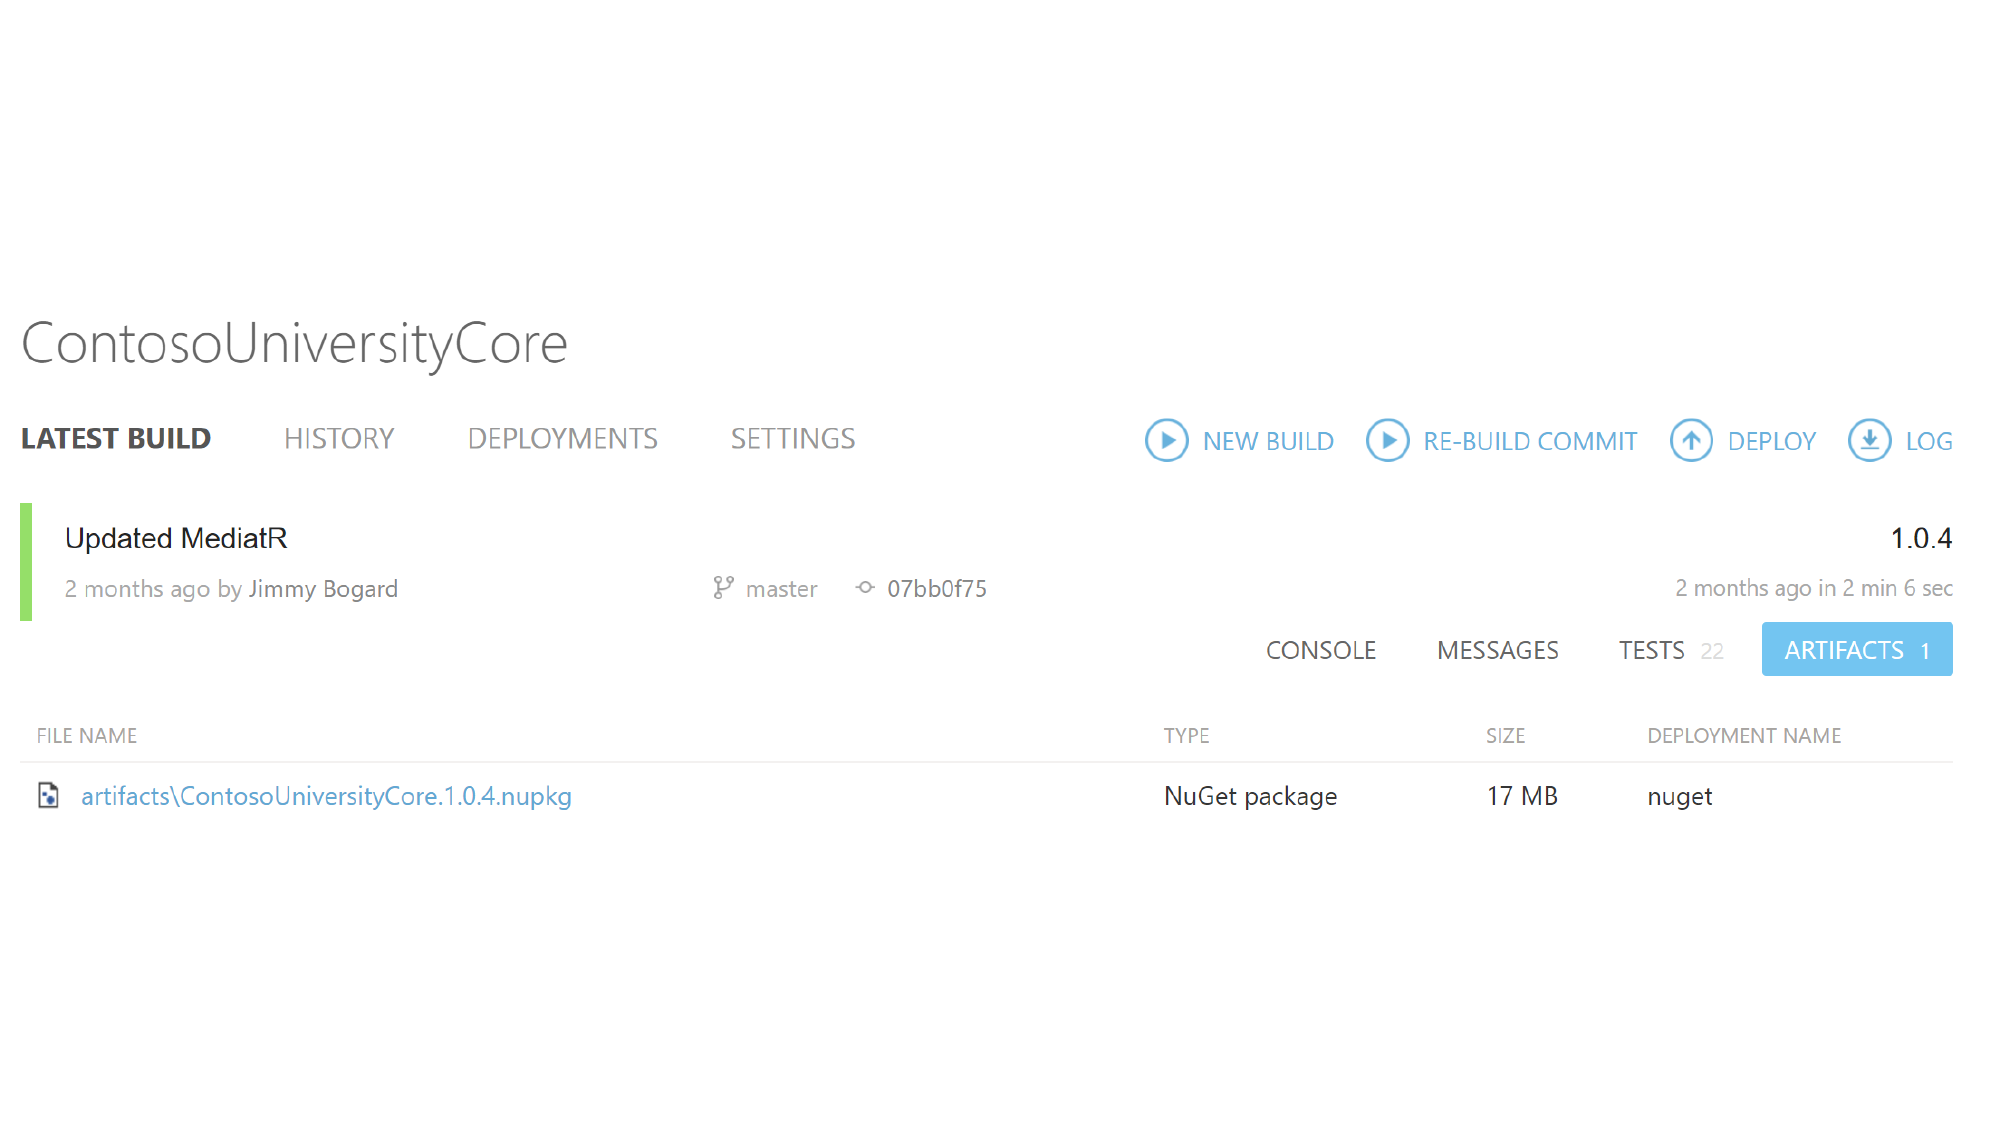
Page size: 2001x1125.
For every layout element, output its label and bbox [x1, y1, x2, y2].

picture [0, 290, 2000, 835]
